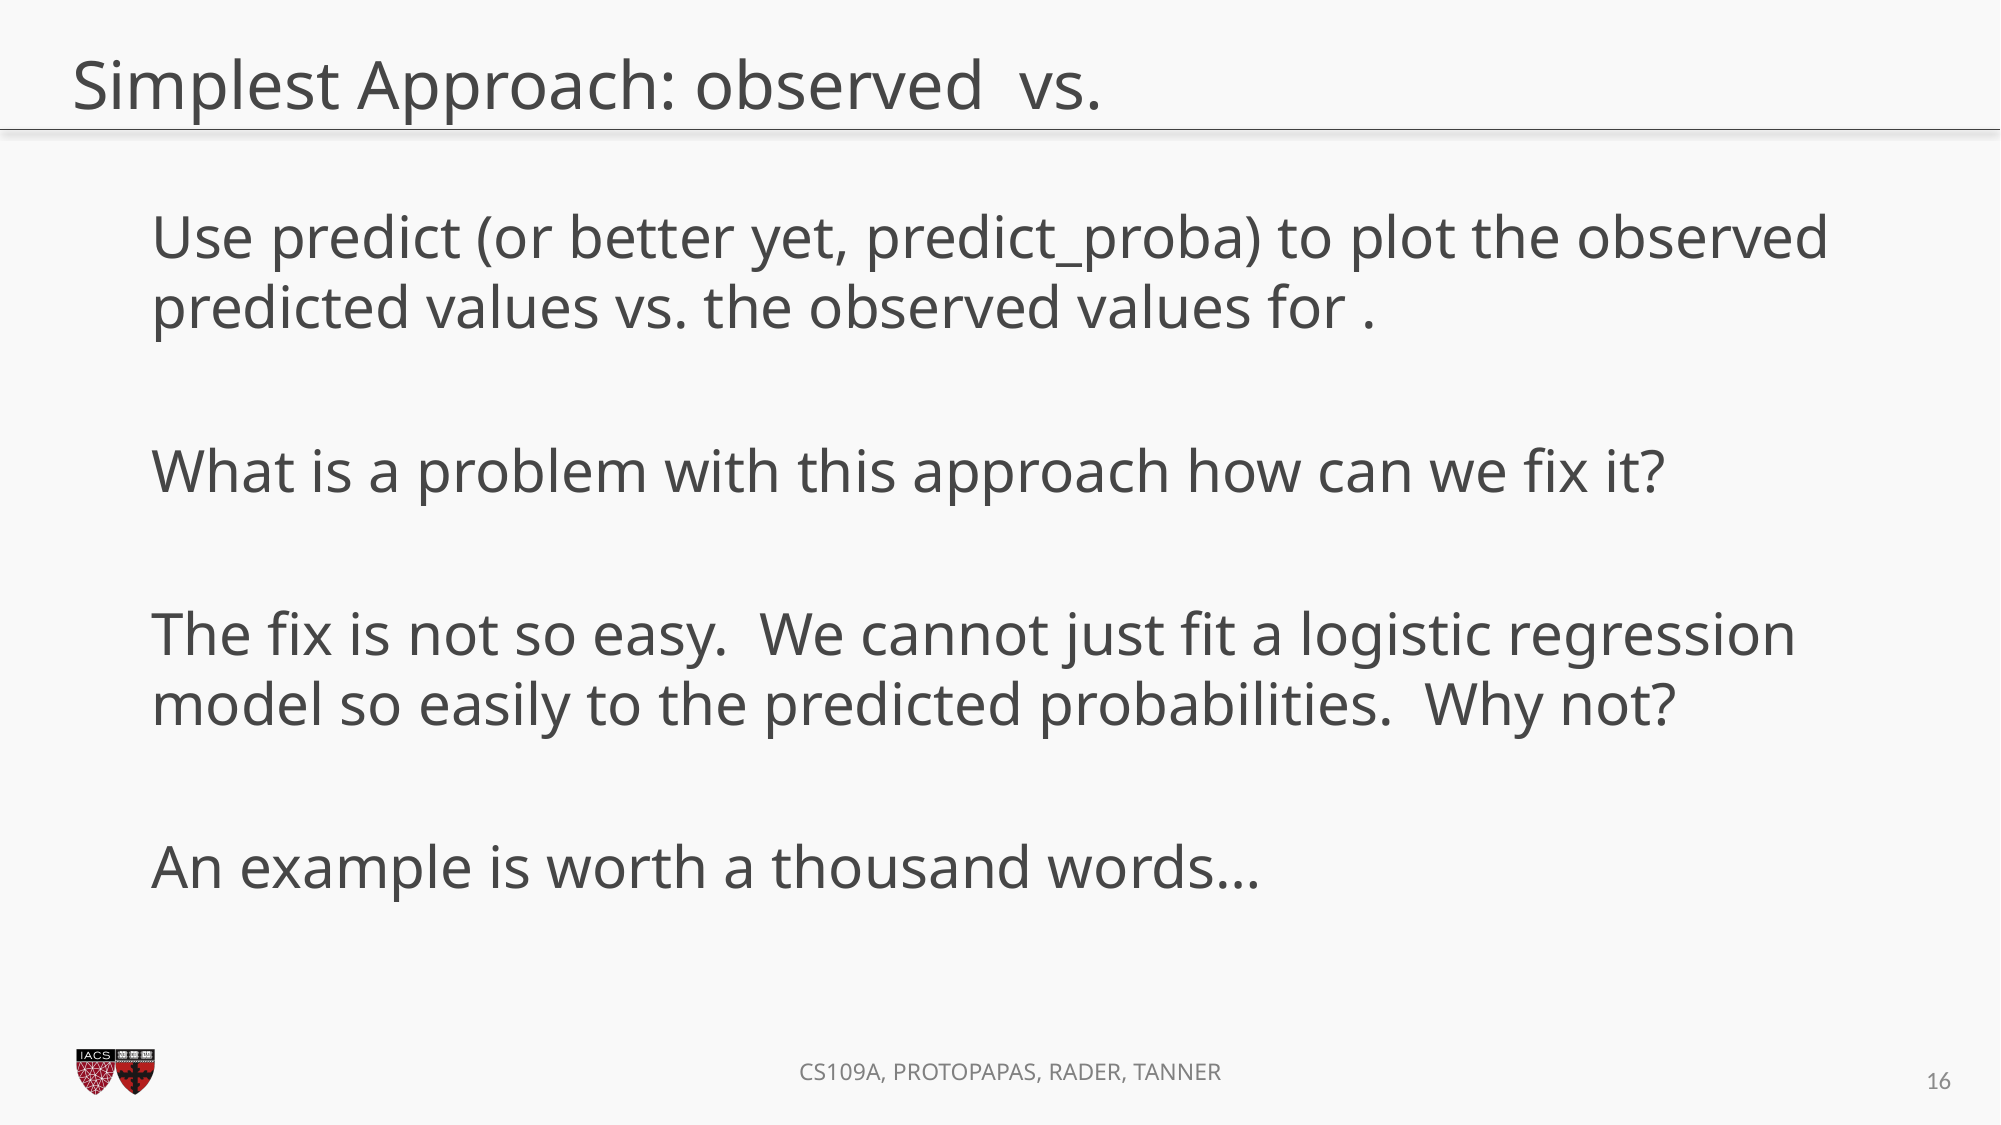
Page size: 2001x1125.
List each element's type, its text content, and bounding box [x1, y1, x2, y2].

picture [75, 1049, 155, 1095]
slide_number 16 [1500, 1050, 1967, 1110]
